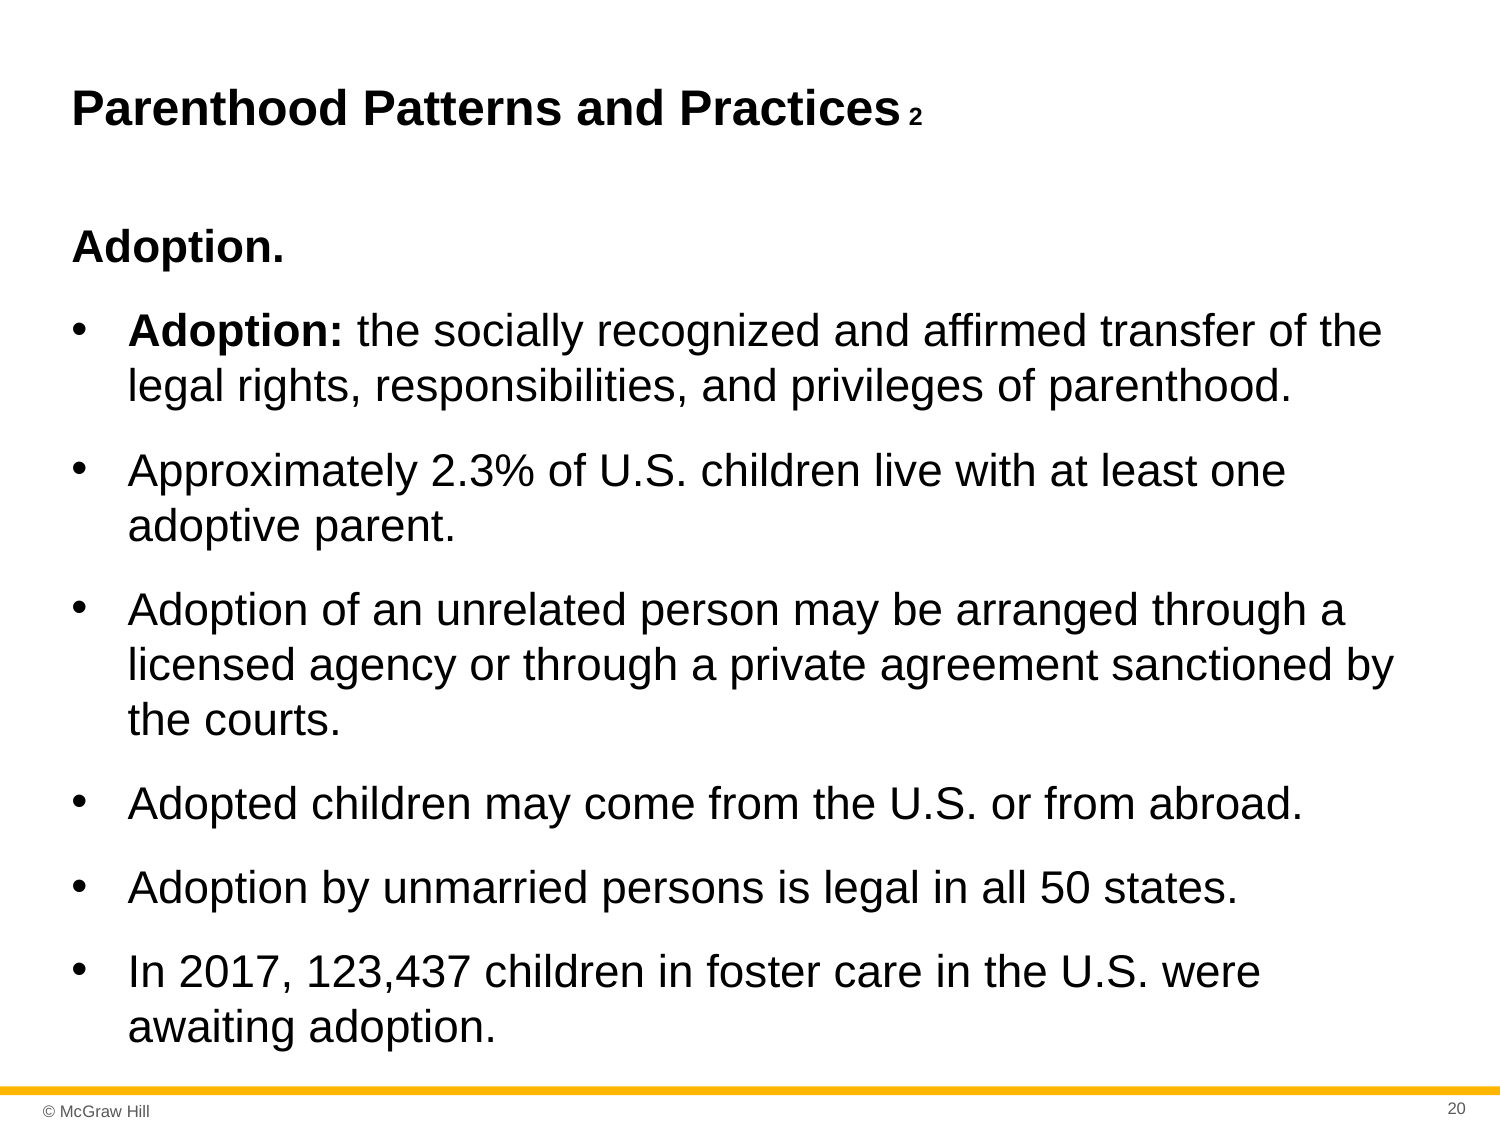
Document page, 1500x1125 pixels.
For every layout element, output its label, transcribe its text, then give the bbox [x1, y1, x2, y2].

title Parenthood Patterns and Practices 2 [56, 50, 1444, 162]
list Adoption. Adoption: the socially recognized and affirmed transfer of the legal rights, responsibilities, and privileges of parenthood. Approximately 2.3% of U.S. children live with at least one adoptive parent. Adoption of an unrelated person may be arranged through a licensed agency or through a private agreement sanctioned by the courts. Adopted children may come from the U.S. or from abroad. Adoption by unmarried persons is legal in all 50 states. In 2017, 123,437 children in foster care in the U.S. were awaiting adoption. [56, 209, 1444, 1061]
